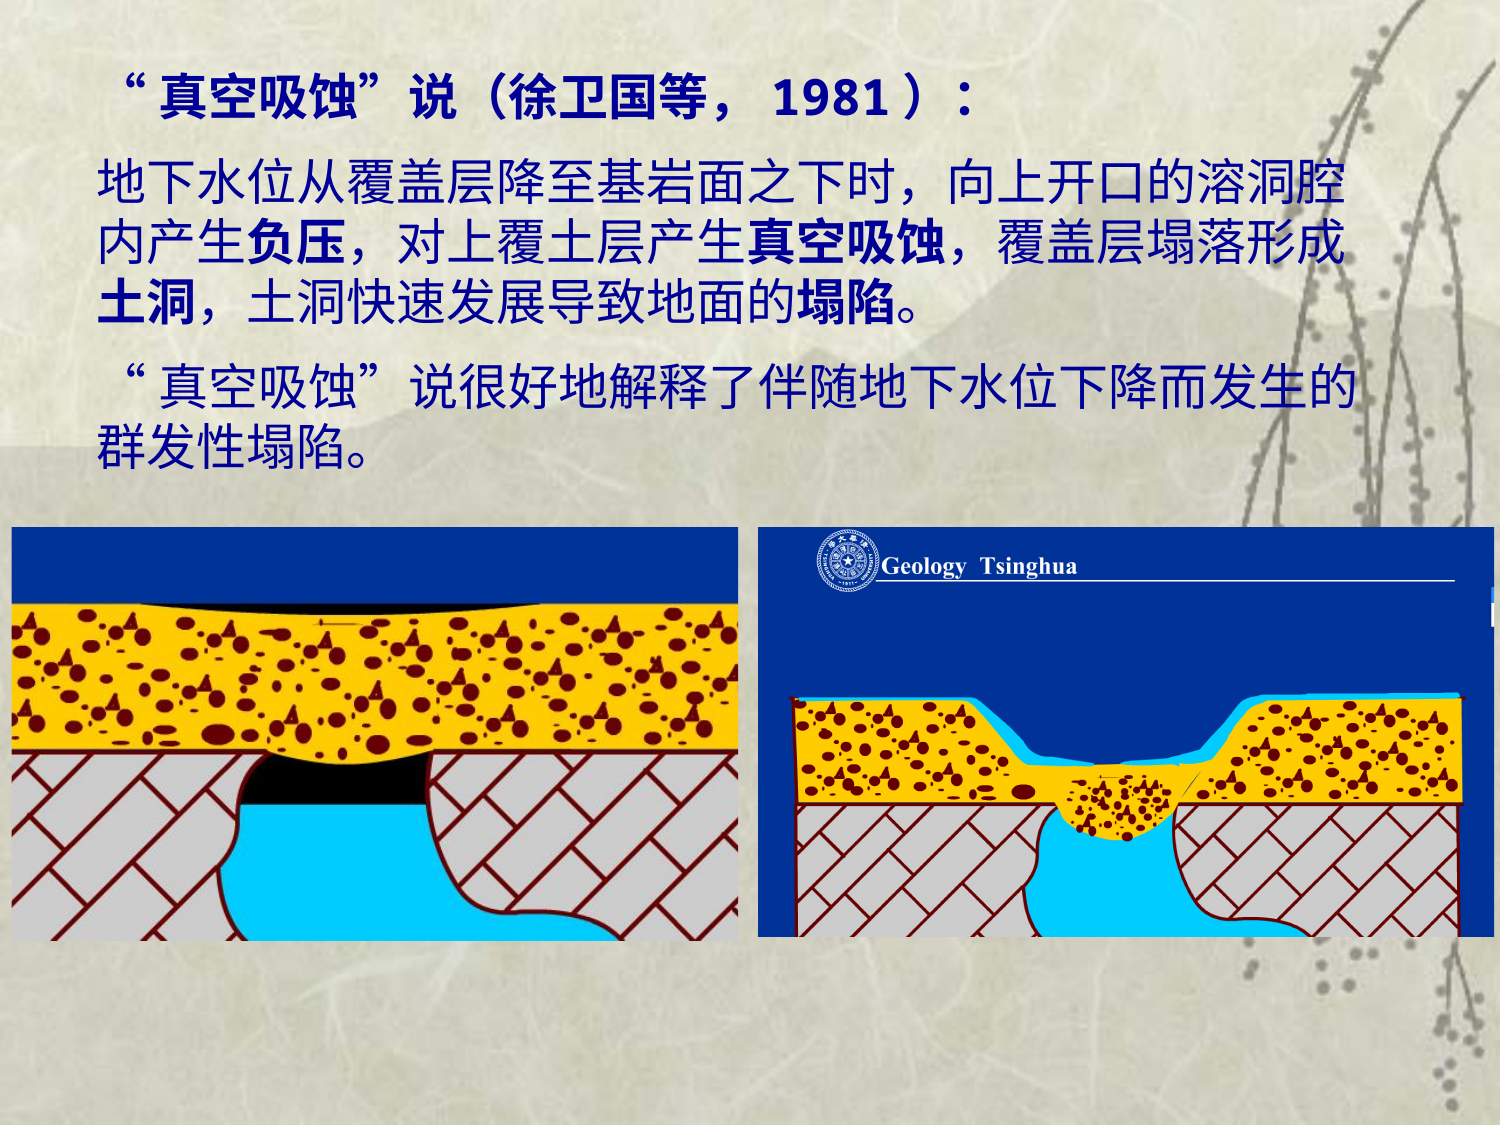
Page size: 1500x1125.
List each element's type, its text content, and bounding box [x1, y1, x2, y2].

text_box “真空吸蚀”说（徐卫国等，1981）： 地下水位从覆盖层降至基岩面之下时，向上开口的溶洞腔内产生负压，对上覆土层产生真空吸蚀，覆盖层塌落形成土洞，土洞快速发展导致地面的塌陷。 “真空吸蚀”说很好地解释了伴随地下水位下降而发生的群发性塌陷。 [82, 58, 1382, 484]
picture [0, 0, 1500, 1125]
